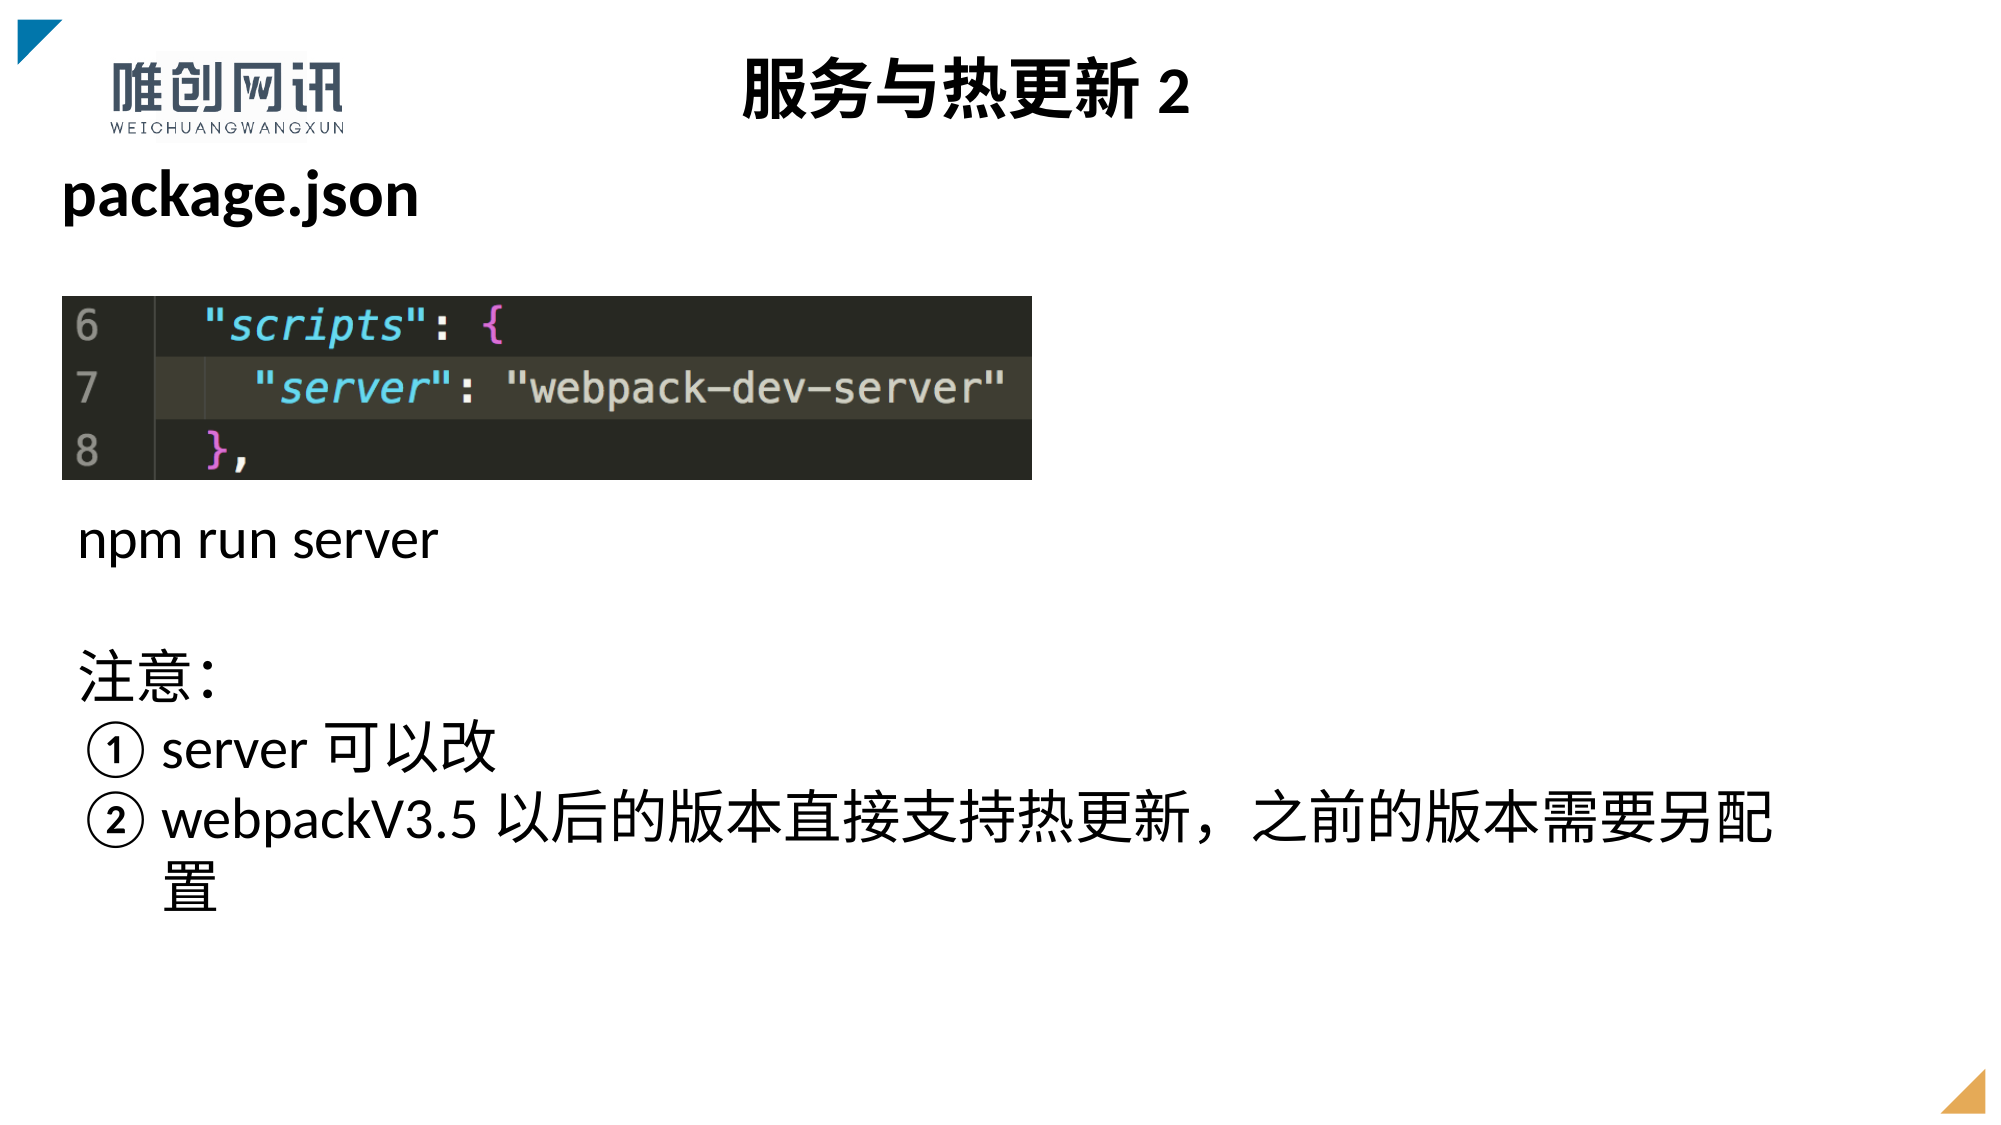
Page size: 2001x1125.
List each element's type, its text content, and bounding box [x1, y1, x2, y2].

picture [89, 51, 395, 143]
text_box package.json [46, 142, 1958, 237]
picture [62, 296, 1032, 480]
text_box [17, 19, 63, 65]
text_box [1940, 1068, 1986, 1114]
text_box 服务与热更新2 [644, 39, 1288, 134]
text_box npm run server 注意： server可以改 webpackV3.5以后的版本直接支持热更新，之前的版本需要另配置 [62, 492, 1829, 998]
